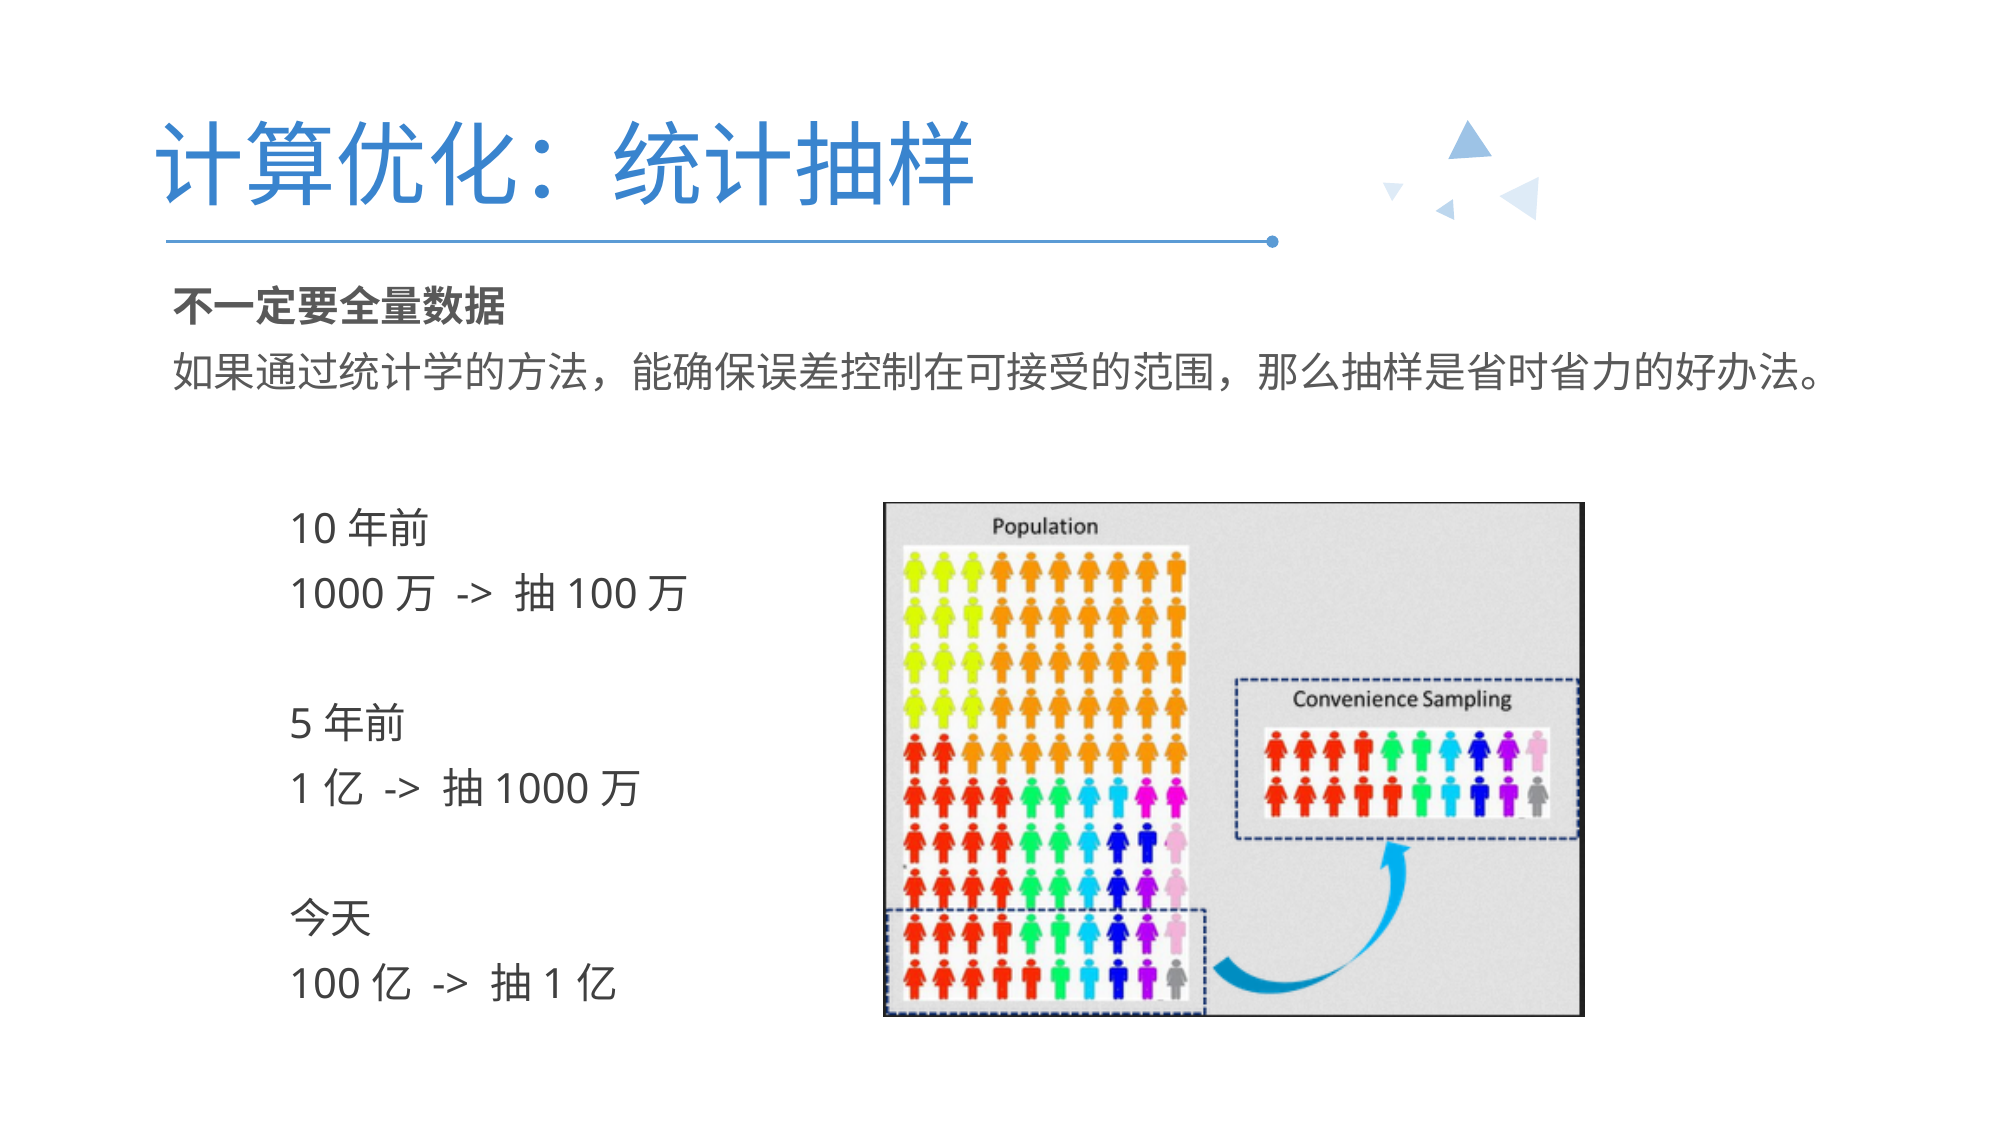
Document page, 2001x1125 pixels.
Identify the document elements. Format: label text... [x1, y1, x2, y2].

list 不一定要全量数据 如果通过统计学的方法，能确保误差控制在可接受的范围，那么抽样是省时省力的好办法。 [157, 277, 1902, 1088]
picture [883, 502, 1585, 1017]
text_box 10年前 1000万 -> 抽100万 5年前 1亿 -> 抽1000万 今天 100亿 -> 抽1亿 [143, 479, 1143, 1015]
title 计算优化：统计抽样 [137, 59, 1863, 278]
